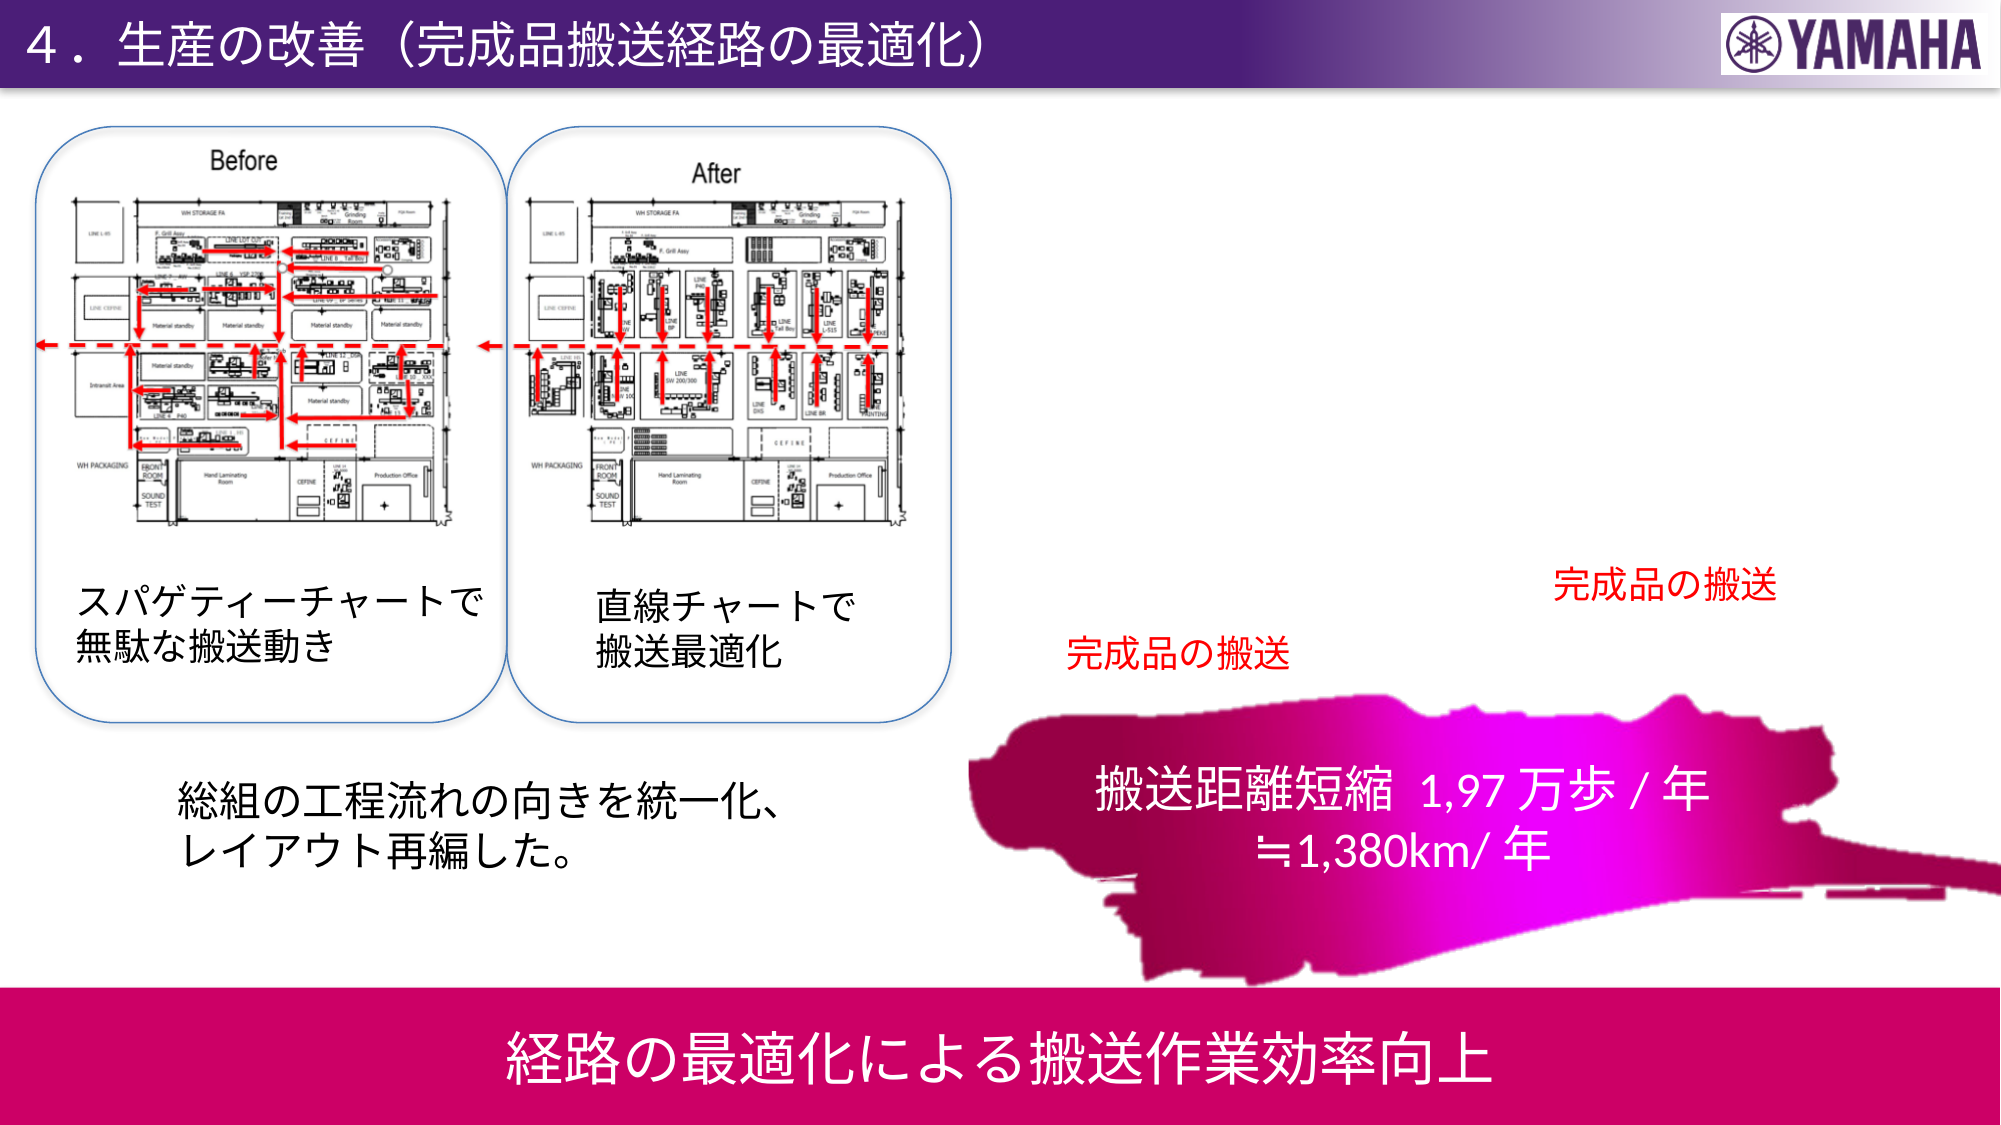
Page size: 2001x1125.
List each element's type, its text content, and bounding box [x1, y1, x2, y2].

text_box 総組の工程流れの向きを統一化、 レイアウト再編した。 [162, 767, 806, 932]
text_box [968, 679, 2000, 999]
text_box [35, 126, 952, 723]
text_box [957, 137, 1898, 714]
title ４．生産の改善（完成品搬送経路の最適化） [1, 0, 1691, 88]
text_box 経路の最適化による搬送作業効率向上 [0, 987, 2000, 1125]
picture [1721, 13, 1988, 75]
